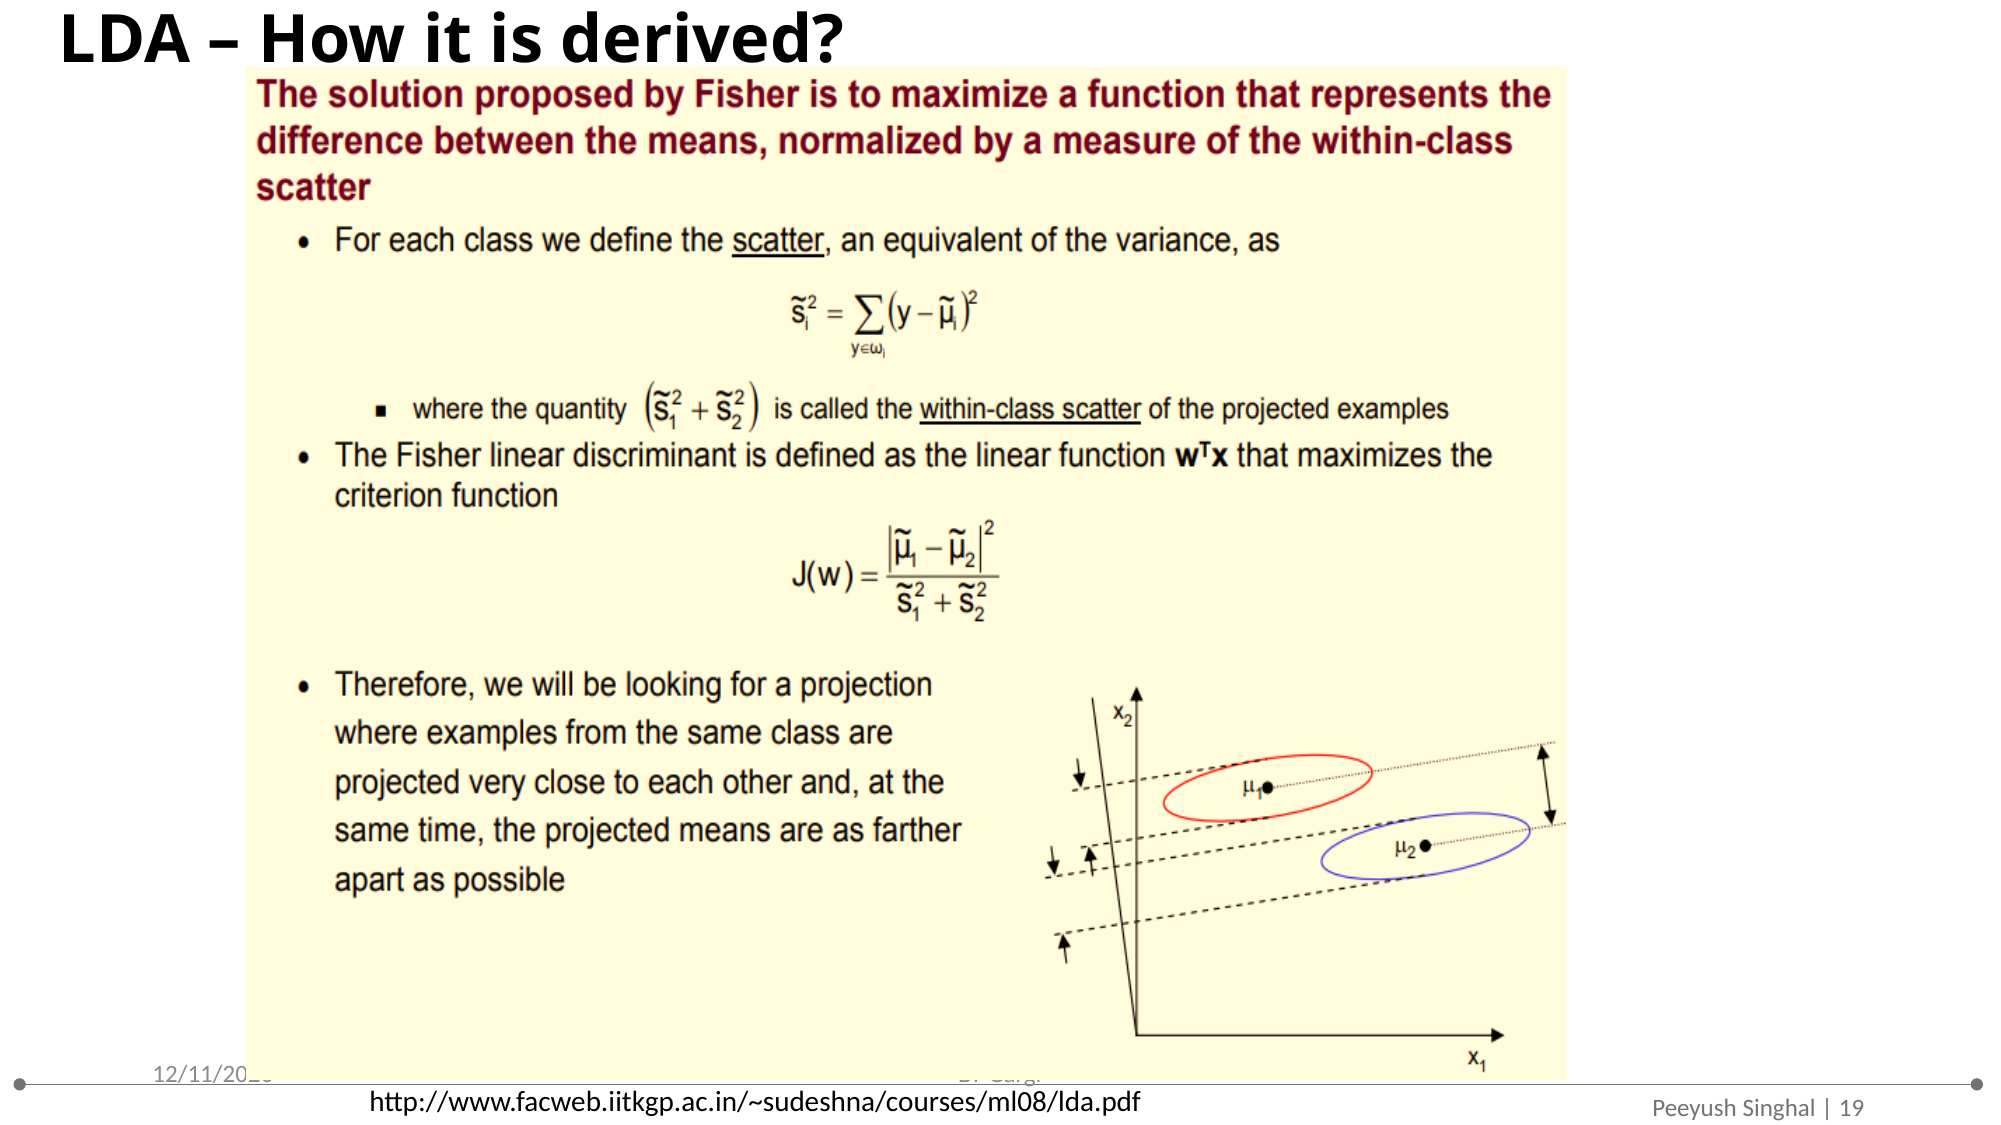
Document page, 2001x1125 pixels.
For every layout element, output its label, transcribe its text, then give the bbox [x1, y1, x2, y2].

title LDA – How it is derived? [43, 8, 1769, 73]
picture [246, 67, 1567, 1080]
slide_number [137, 1042, 588, 1103]
footer Dr Gargi [662, 1080, 1338, 1103]
text_box http://www.facweb.iitkgp.ac.in/~sudeshna/courses/ml08/lda.pdf [354, 1080, 1458, 1125]
